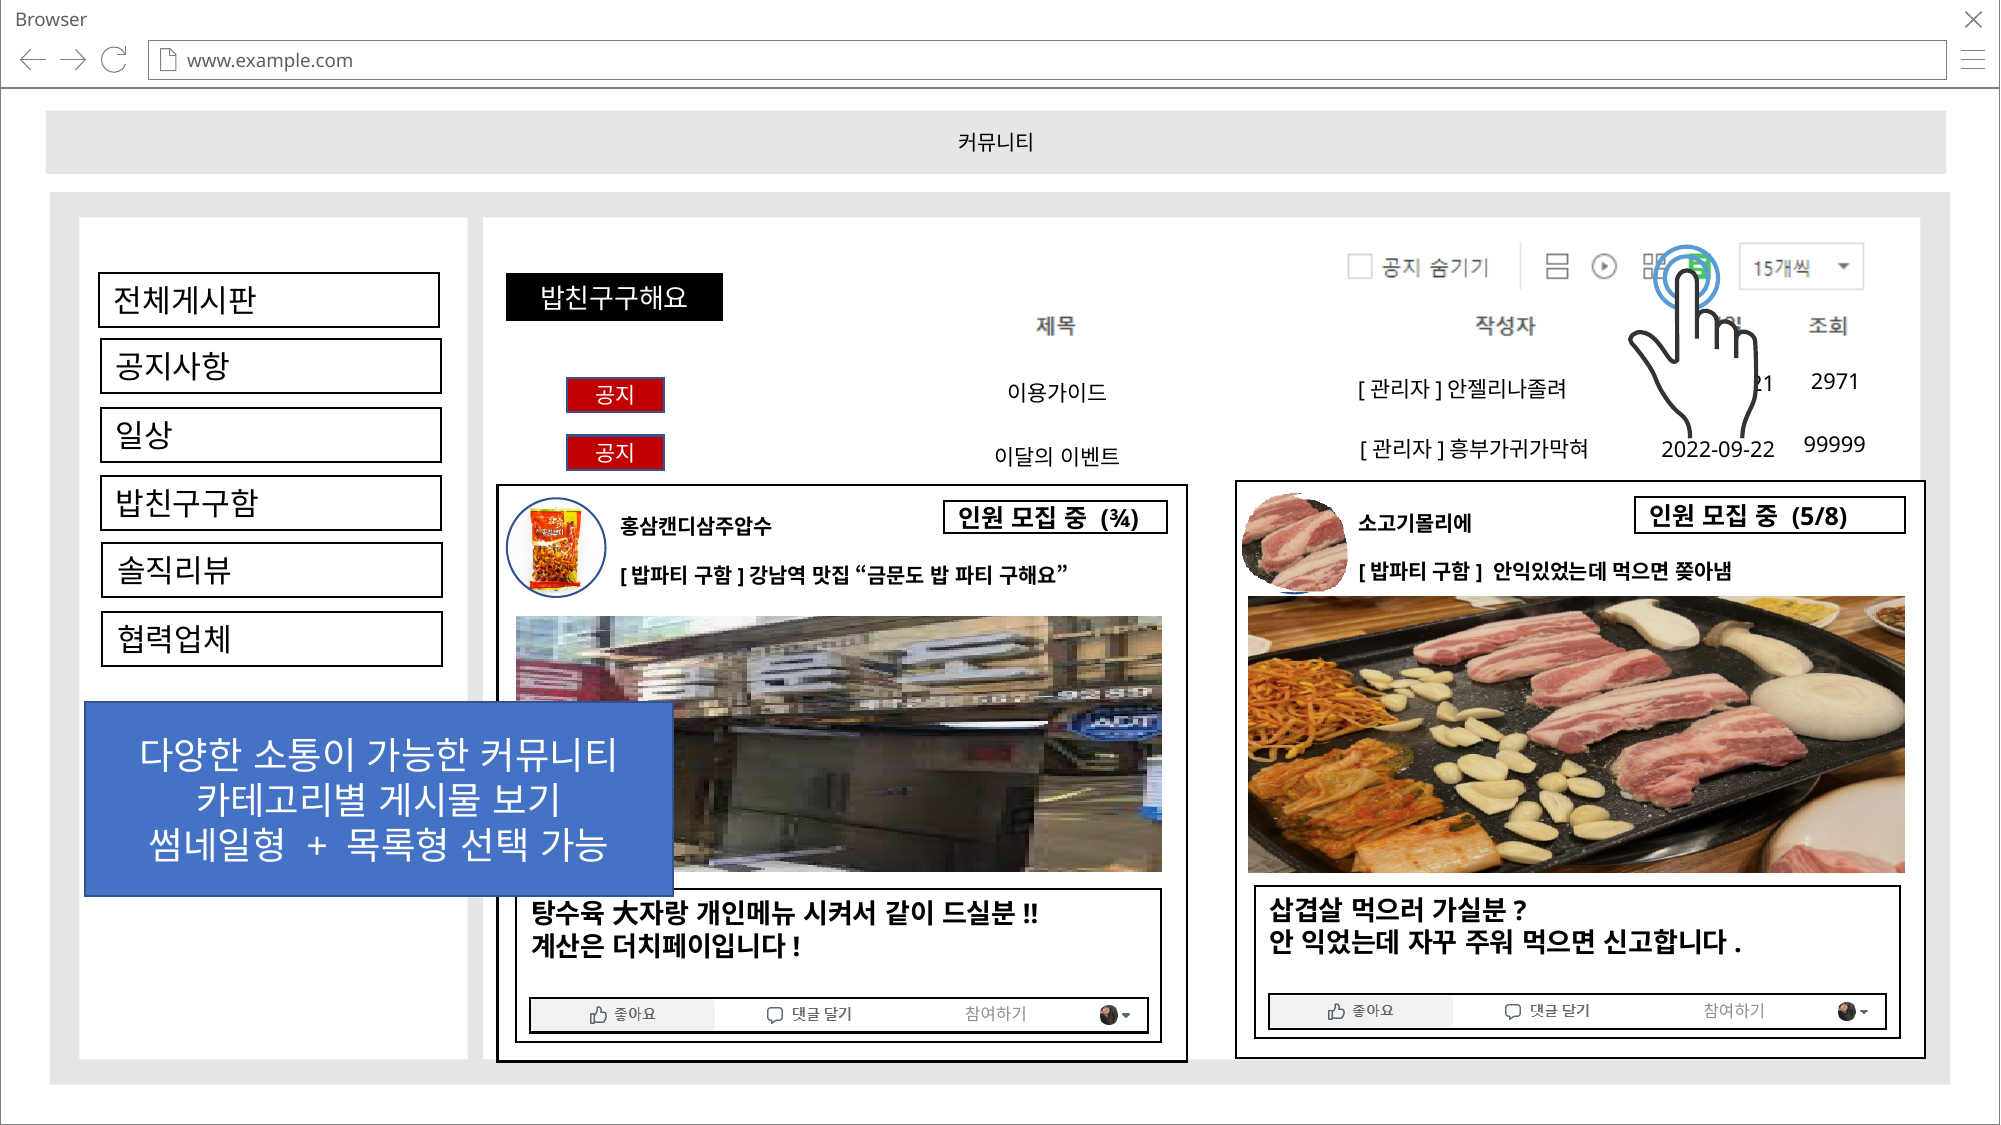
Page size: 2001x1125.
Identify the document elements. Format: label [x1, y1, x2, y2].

picture [1241, 492, 1348, 592]
picture [567, 227, 1877, 352]
picture [516, 616, 1162, 872]
text_box [531, 998, 1147, 1032]
text_box [1626, 246, 1758, 439]
text_box [0, 0, 2000, 1125]
picture [1248, 596, 1905, 873]
text_box [1269, 995, 1885, 1028]
